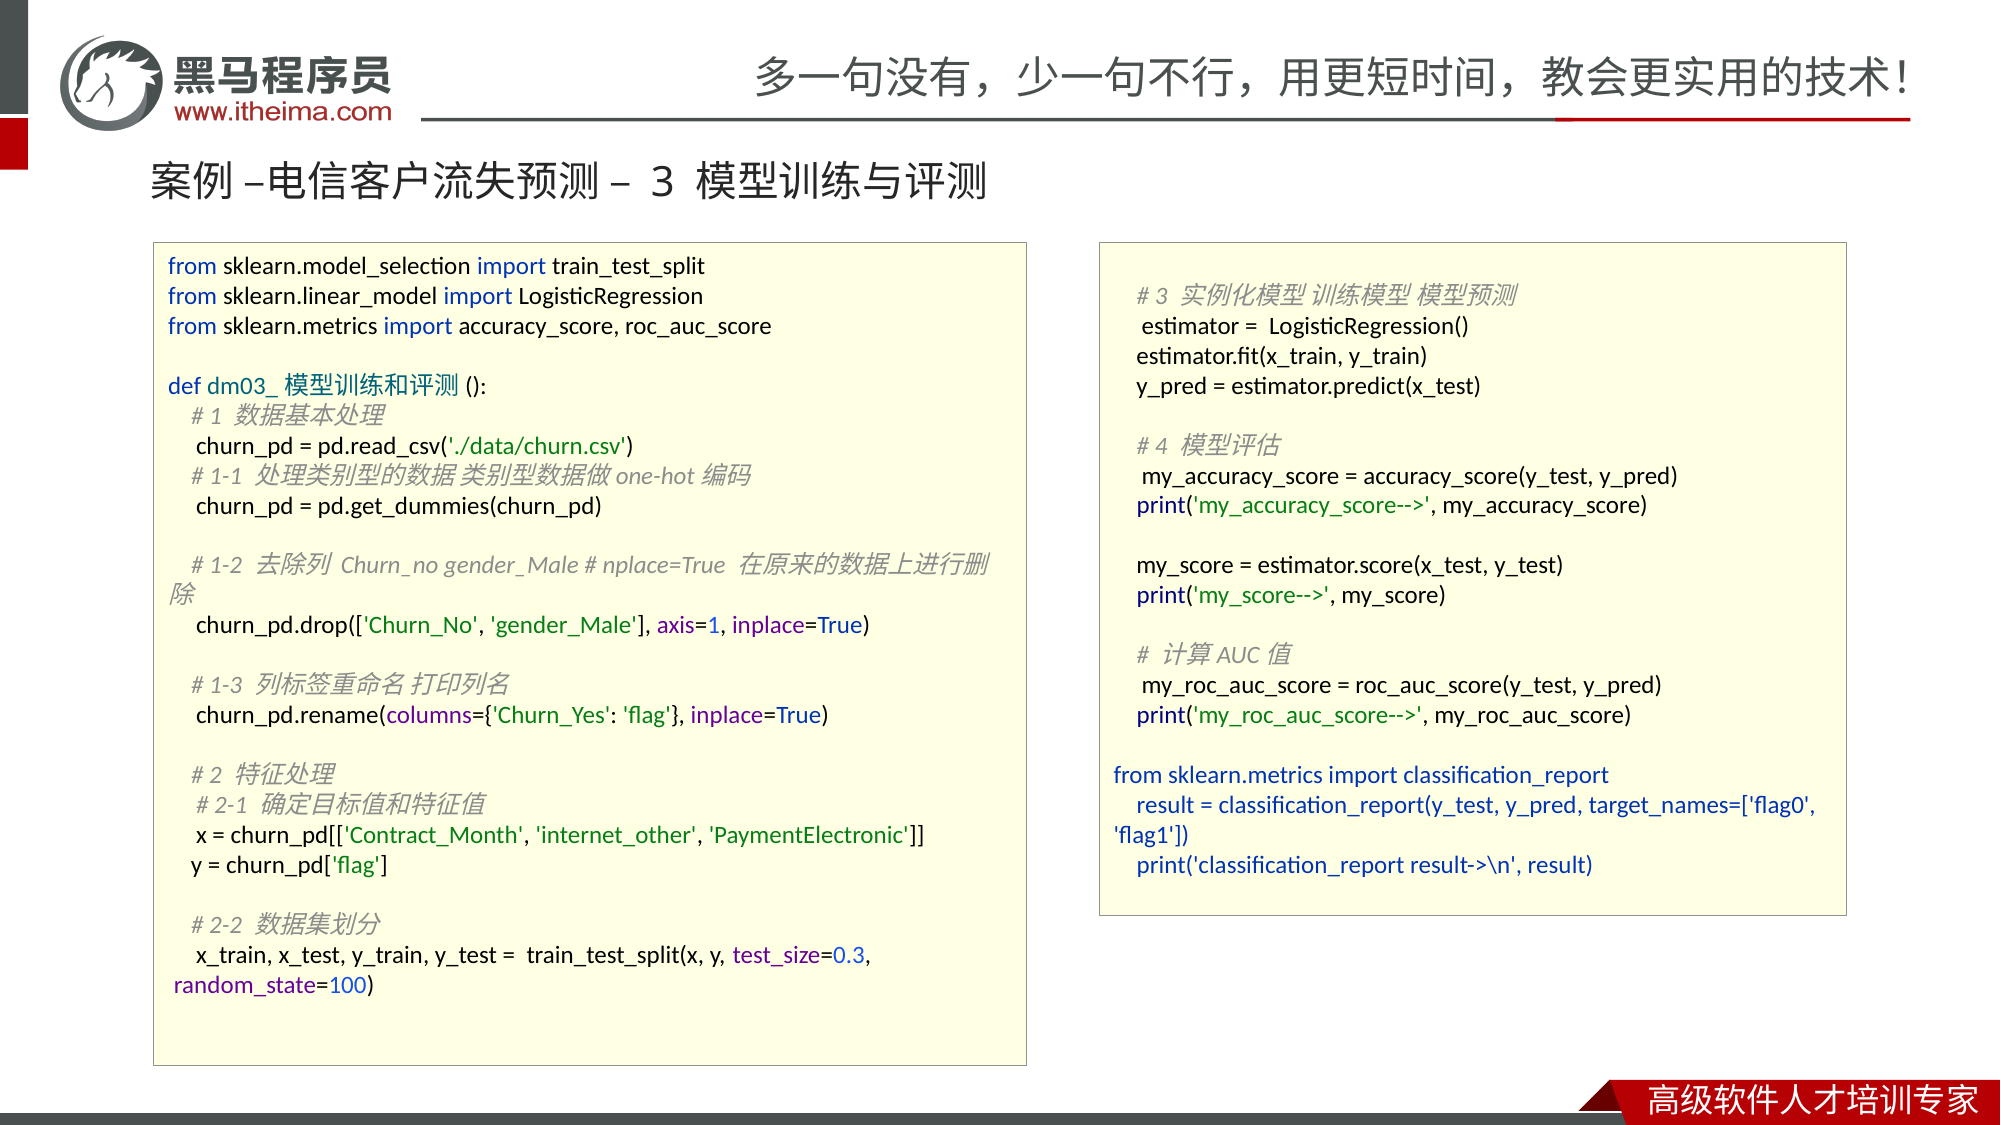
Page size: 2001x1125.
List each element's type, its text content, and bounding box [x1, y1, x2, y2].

picture [14, 0, 453, 179]
text_box # 3 实例化模型 训练模型 模型预测 estimator = LogisticRegression() estimator.fit(x_train, y_train) y_pred = estimator.predict(x_test) # 4 模型评估 my_accuracy_score = accuracy_score(y_test, y_pred) print('my_accuracy_score-->', my_accuracy_score) my_score = estimator.score(x_test, y_test) print('my_score-->', my_score) # 计算AUC值 my_roc_auc_score = roc_auc_score(y_test, y_pred) print('my_roc_auc_score-->', my_roc_auc_score) from sklearn.metrics import classification_report result = classification_report(y_test, y_pred, target_names=['flag0', 'flag1']) print('classification_report result->\n', result) [1098, 242, 1847, 916]
text_box from sklearn.model_selection import train_test_split from sklearn.linear_model import LogisticRegression from sklearn.metrics import accuracy_score, roc_auc_score def dm03_模型训练和评测(): # 1 数据基本处理 churn_pd = pd.read_csv('./data/churn.csv') # 1-1 处理类别型的数据 类别型数据做one-hot编码 churn_pd = pd.get_dummies(churn_pd) # 1-2 去除列 Churn_no gender_Male # nplace=True 在原来的数据上进行删除 churn_pd.drop(['Churn_No', 'gender_Male'], axis=1, inplace=True) # 1-3 列标签重命名 打印列名 churn_pd.rename(columns={'Churn_Yes': 'flag'}, inplace=True) # 2 特征处理 # 2-1 确定目标值和特征值 x = churn_pd[['Contract_Month', 'internet_other', 'PaymentElectronic']] y = churn_pd['flag'] # 2-2 数据集划分 x_train, x_test, y_train, y_test = train_test_split(x, y, test_size=0.3, random_state=100) [153, 242, 1026, 1066]
title 案例 –电信客户流失预测 – 3 模型训练与评测 [116, 137, 1177, 223]
